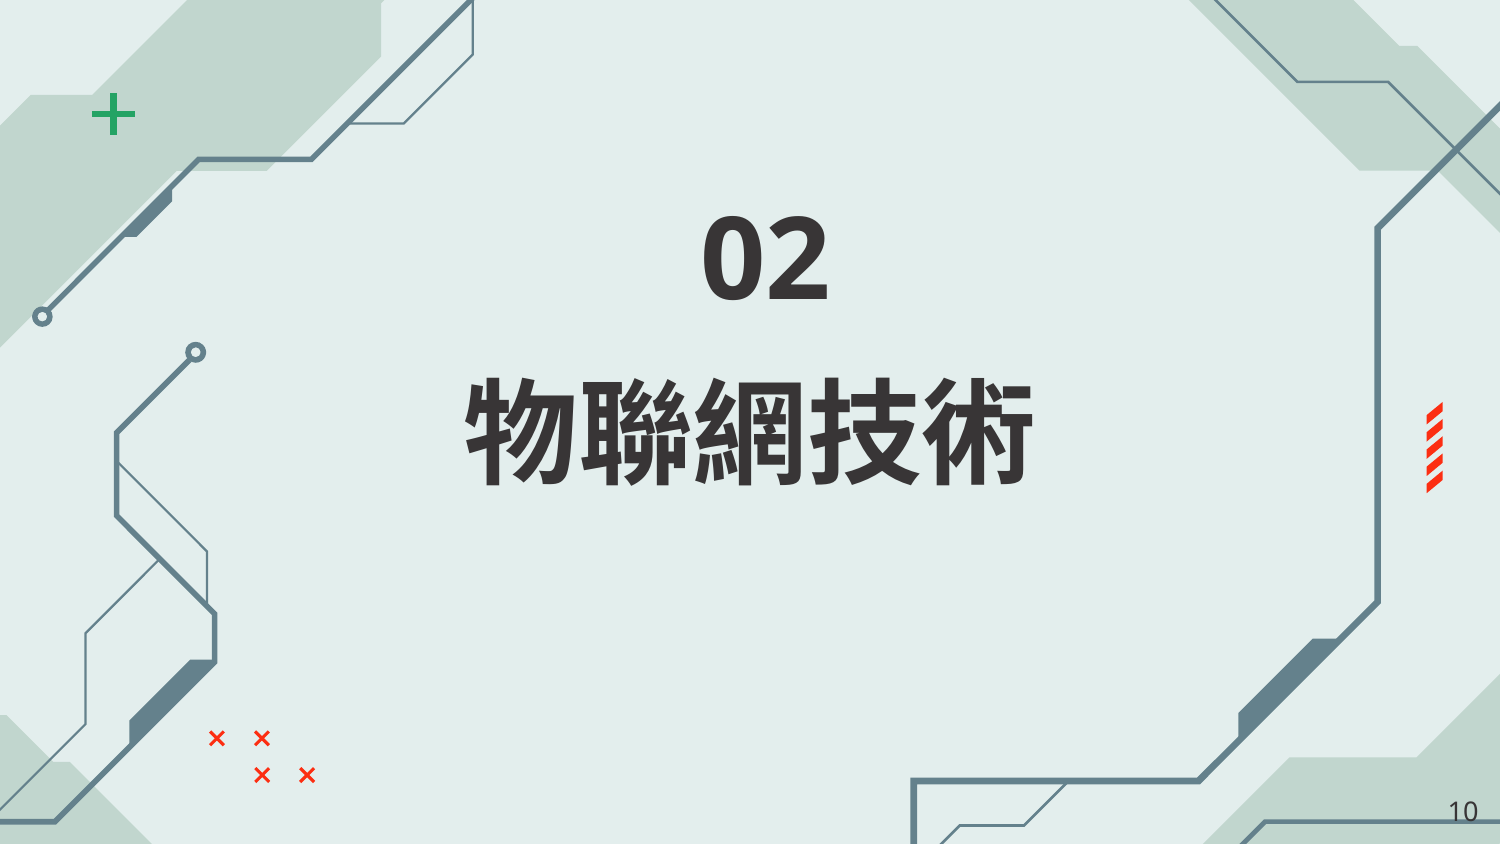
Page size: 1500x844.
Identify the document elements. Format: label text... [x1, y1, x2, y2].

slide_number ‹#› [1403, 779, 1494, 844]
title 物聯網技術 [216, 343, 1284, 517]
title 02 [642, 190, 890, 318]
